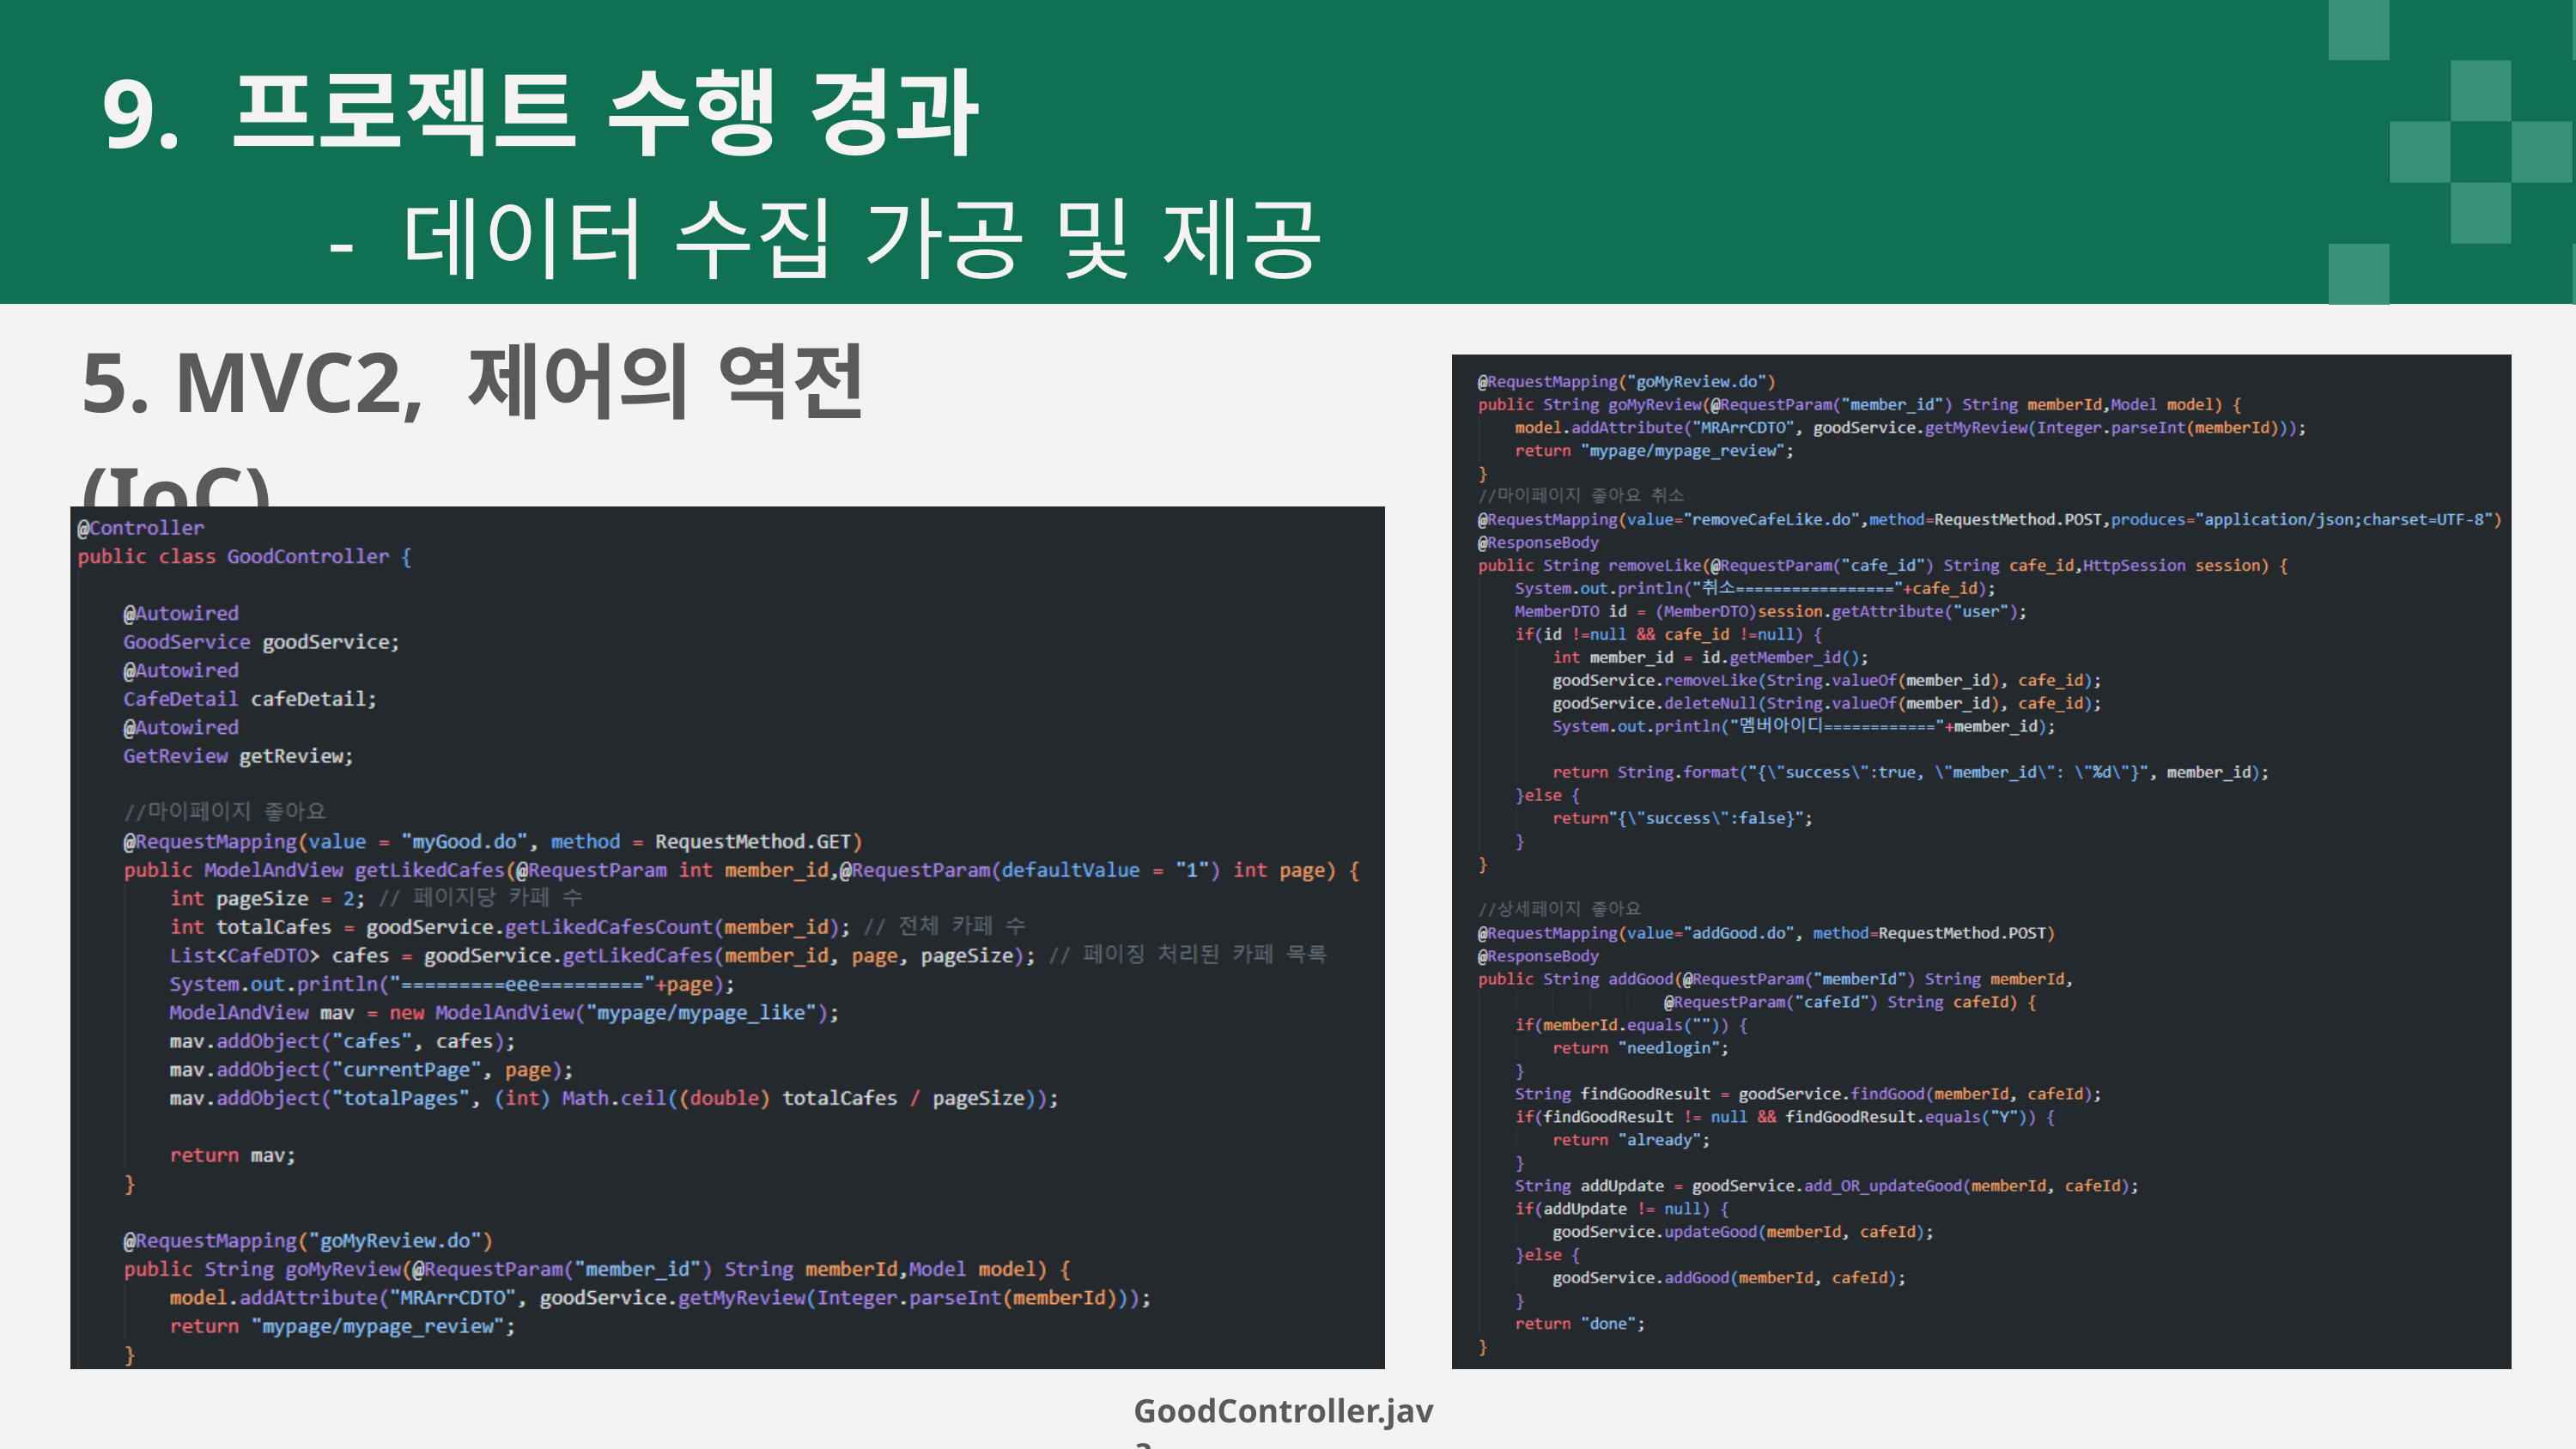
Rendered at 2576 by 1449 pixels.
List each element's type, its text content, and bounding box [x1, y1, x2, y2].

picture [0, 0, 2576, 305]
text_box GoodController.java [1121, 1384, 1455, 1449]
picture [1452, 355, 2512, 1369]
text_box 5. MVC2, 제어의 역전(IoC) [76, 366, 983, 493]
picture [70, 506, 1385, 1369]
